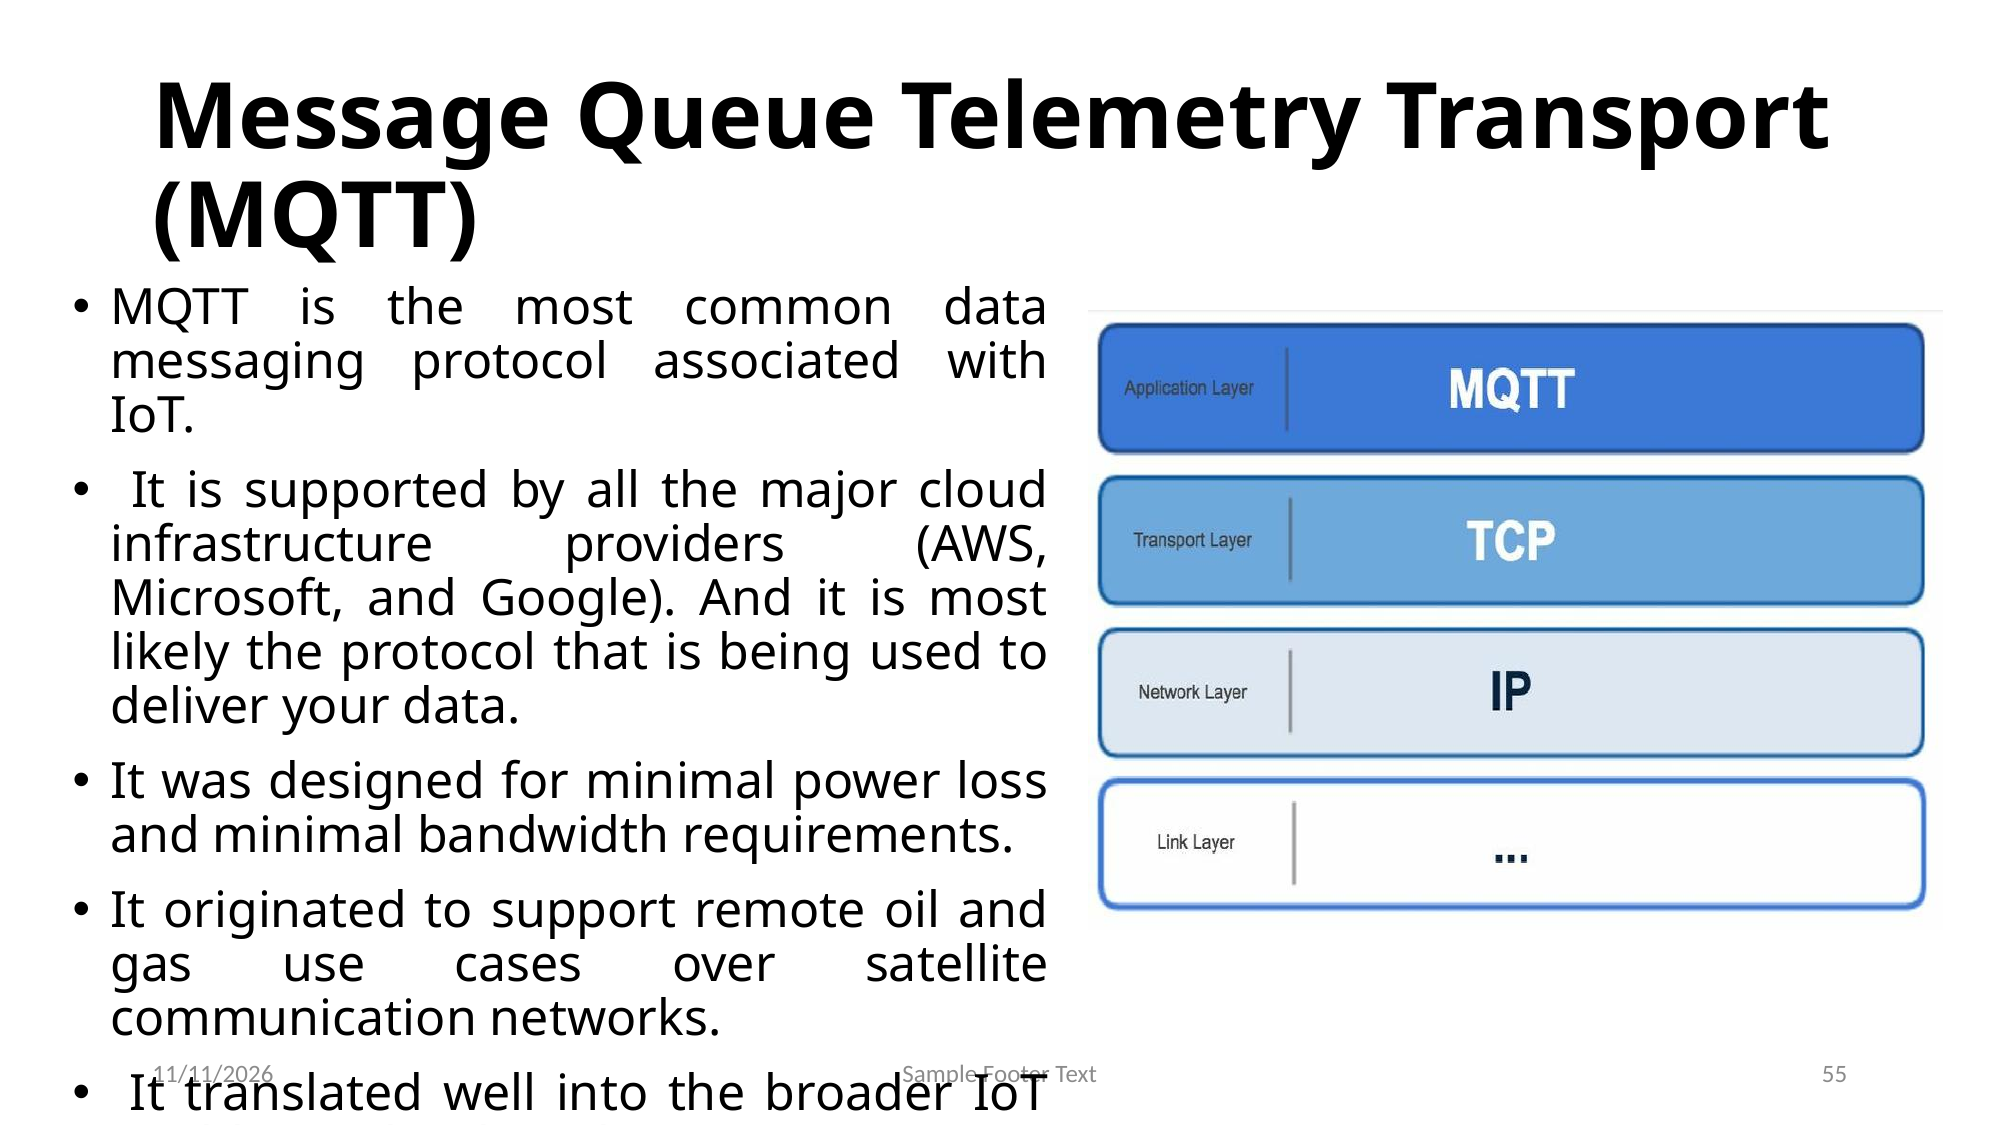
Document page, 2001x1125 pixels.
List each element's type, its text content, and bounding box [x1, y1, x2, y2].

picture [1088, 310, 1943, 930]
title Message Queue Telemetry Transport (MQTT) [137, 59, 1863, 278]
list MQTT is the most common data messaging protocol associated with IoT. It is supported by all the major cloud infrastructure providers (AWS, Microsoft, and Google). And it is most likely the protocol that is being used to deliver your data. It was designed for minimal power loss and minimal bandwidth requirements. It originated to support remote oil and gas use cases over satellite communication networks. It translated well into the broader IoT world as it developed in recent years. [57, 274, 1064, 988]
slide_number 55 [1412, 1042, 1863, 1103]
footer Sample Footer Text [662, 1042, 1338, 1103]
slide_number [137, 1042, 588, 1103]
